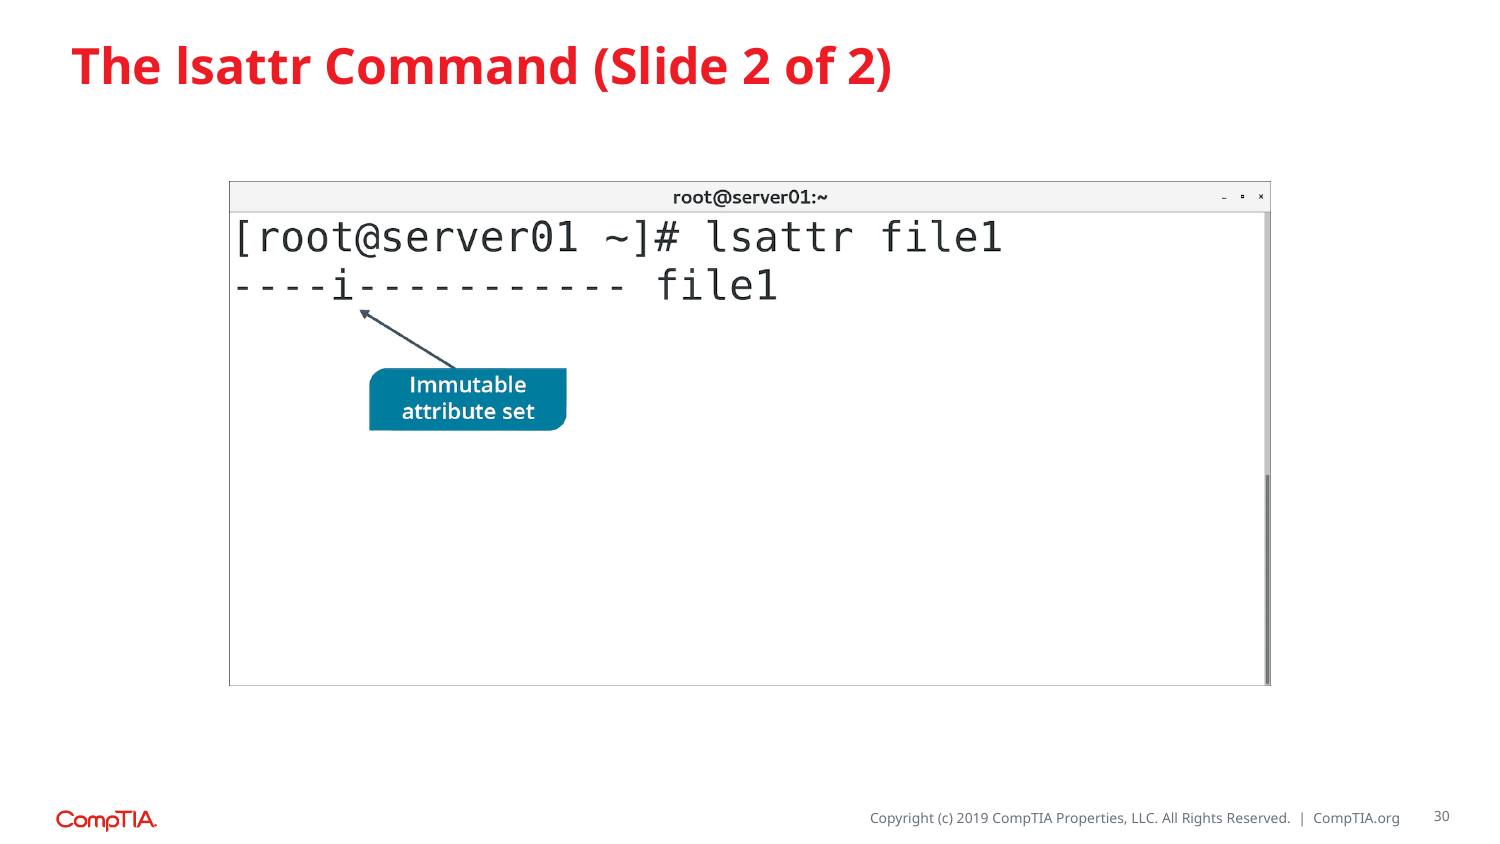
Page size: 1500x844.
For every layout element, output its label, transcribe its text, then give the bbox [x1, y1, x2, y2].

title The lsattr Command (Slide 2 of 2) [56, 12, 1444, 117]
picture [228, 181, 1272, 686]
slide_number 30 [1407, 800, 1450, 835]
